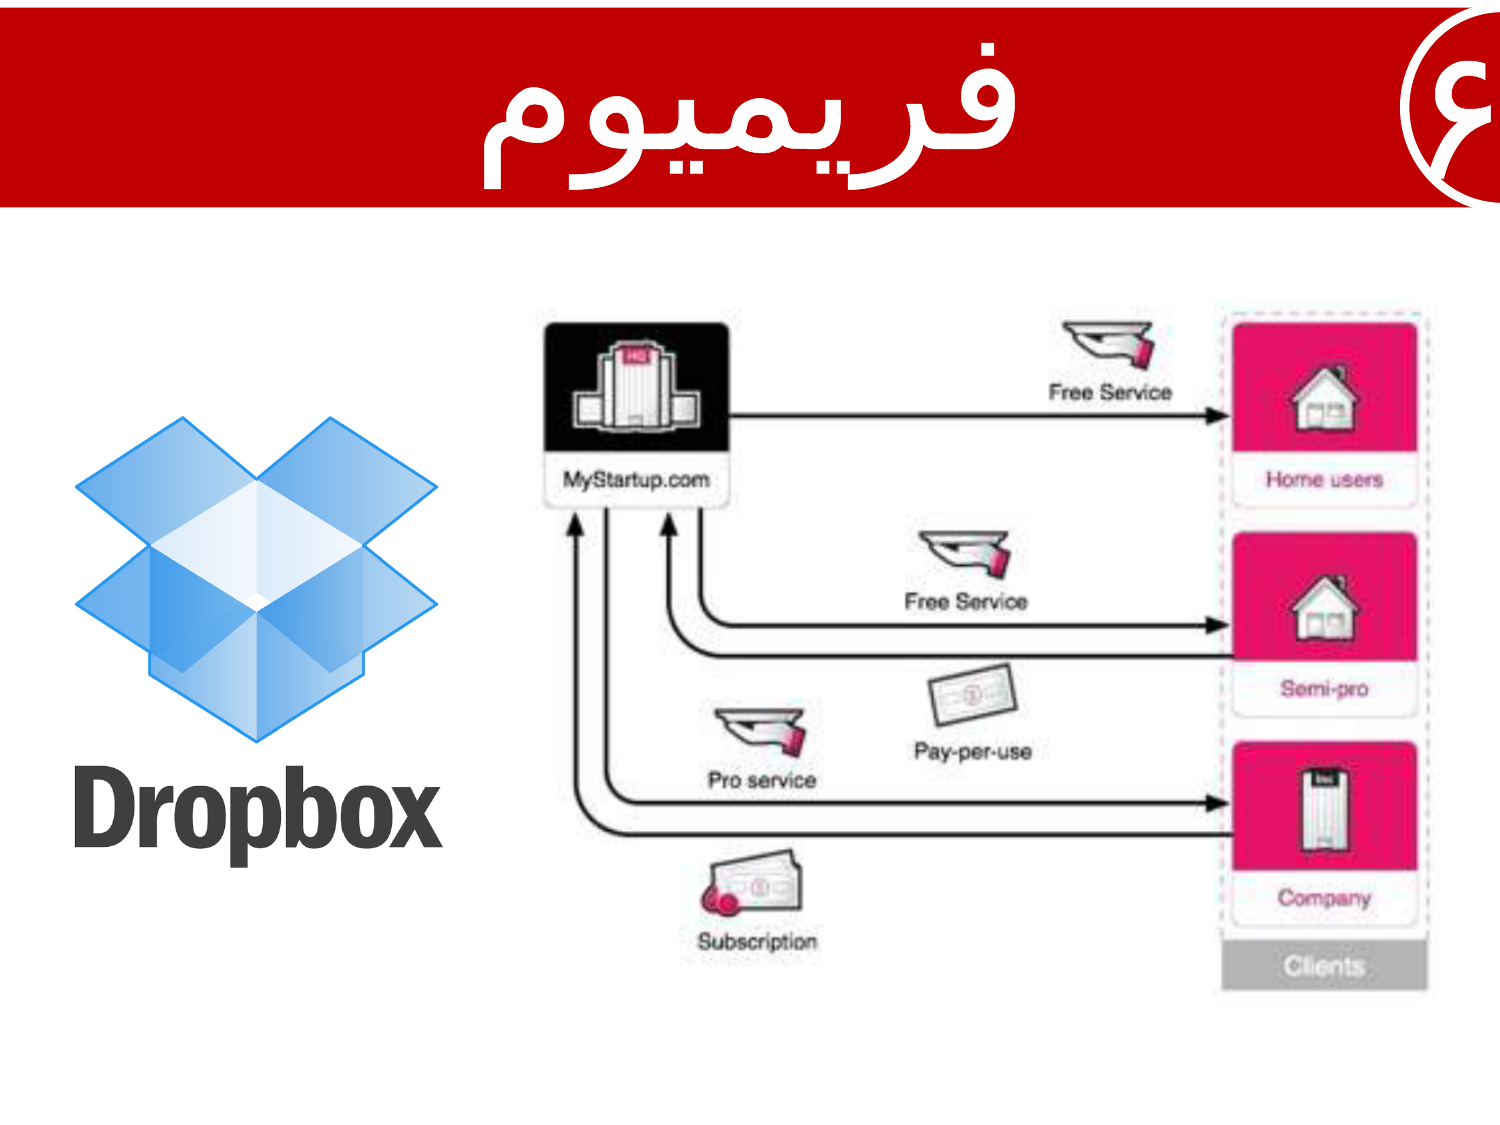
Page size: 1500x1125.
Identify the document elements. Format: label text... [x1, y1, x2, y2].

text_box [0, 190, 1394, 210]
picture [0, 387, 513, 901]
text_box فریمیوم [0, 0, 1500, 190]
text_box ۶ [1394, 190, 1500, 223]
picture [524, 299, 1461, 1004]
